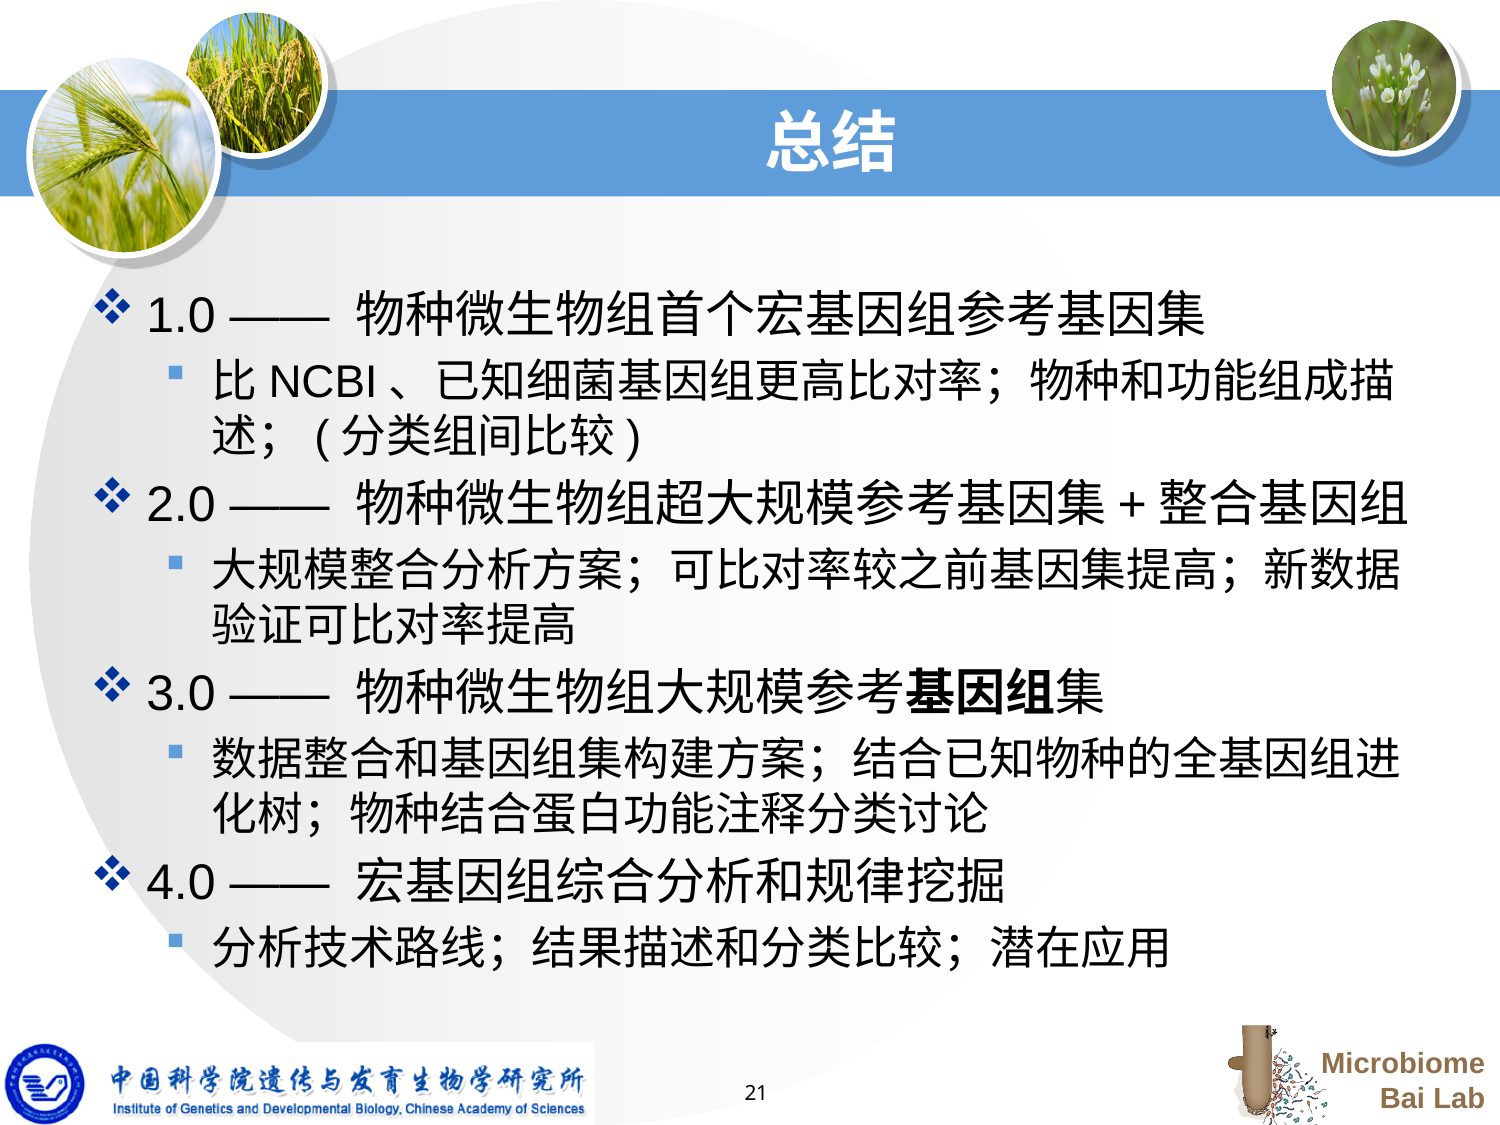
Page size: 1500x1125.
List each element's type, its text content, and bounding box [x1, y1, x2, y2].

picture [33, 58, 215, 252]
slide_number 21 [687, 1071, 825, 1115]
list 1.0 —— 物种微生物组首个宏基因组参考基因集 比NCBI、已知细菌基因组更高比对率；物种和功能组成描述；(分类组间比较) 2.0 —— 物种微生物组超大规模参考基因集+整合基因组 大规模整合分析方案；可比对率较之前基因集提高；新数据验证可比对率提高 3.0 —— 物种微生物组大规模参考基因组集 数据整合和基因组集构建方案；结合已知物种的全基因组进化树；物种结合蛋白功能注释分类讨论 4.0 —— 宏基因组综合分析和规律挖掘 分析技术路线；结果描述和分类比较；潜在应用 [75, 275, 1432, 1038]
picture [0, 1042, 594, 1125]
title 总结 [337, 99, 1325, 180]
picture [1332, 20, 1457, 151]
picture [186, 12, 322, 154]
